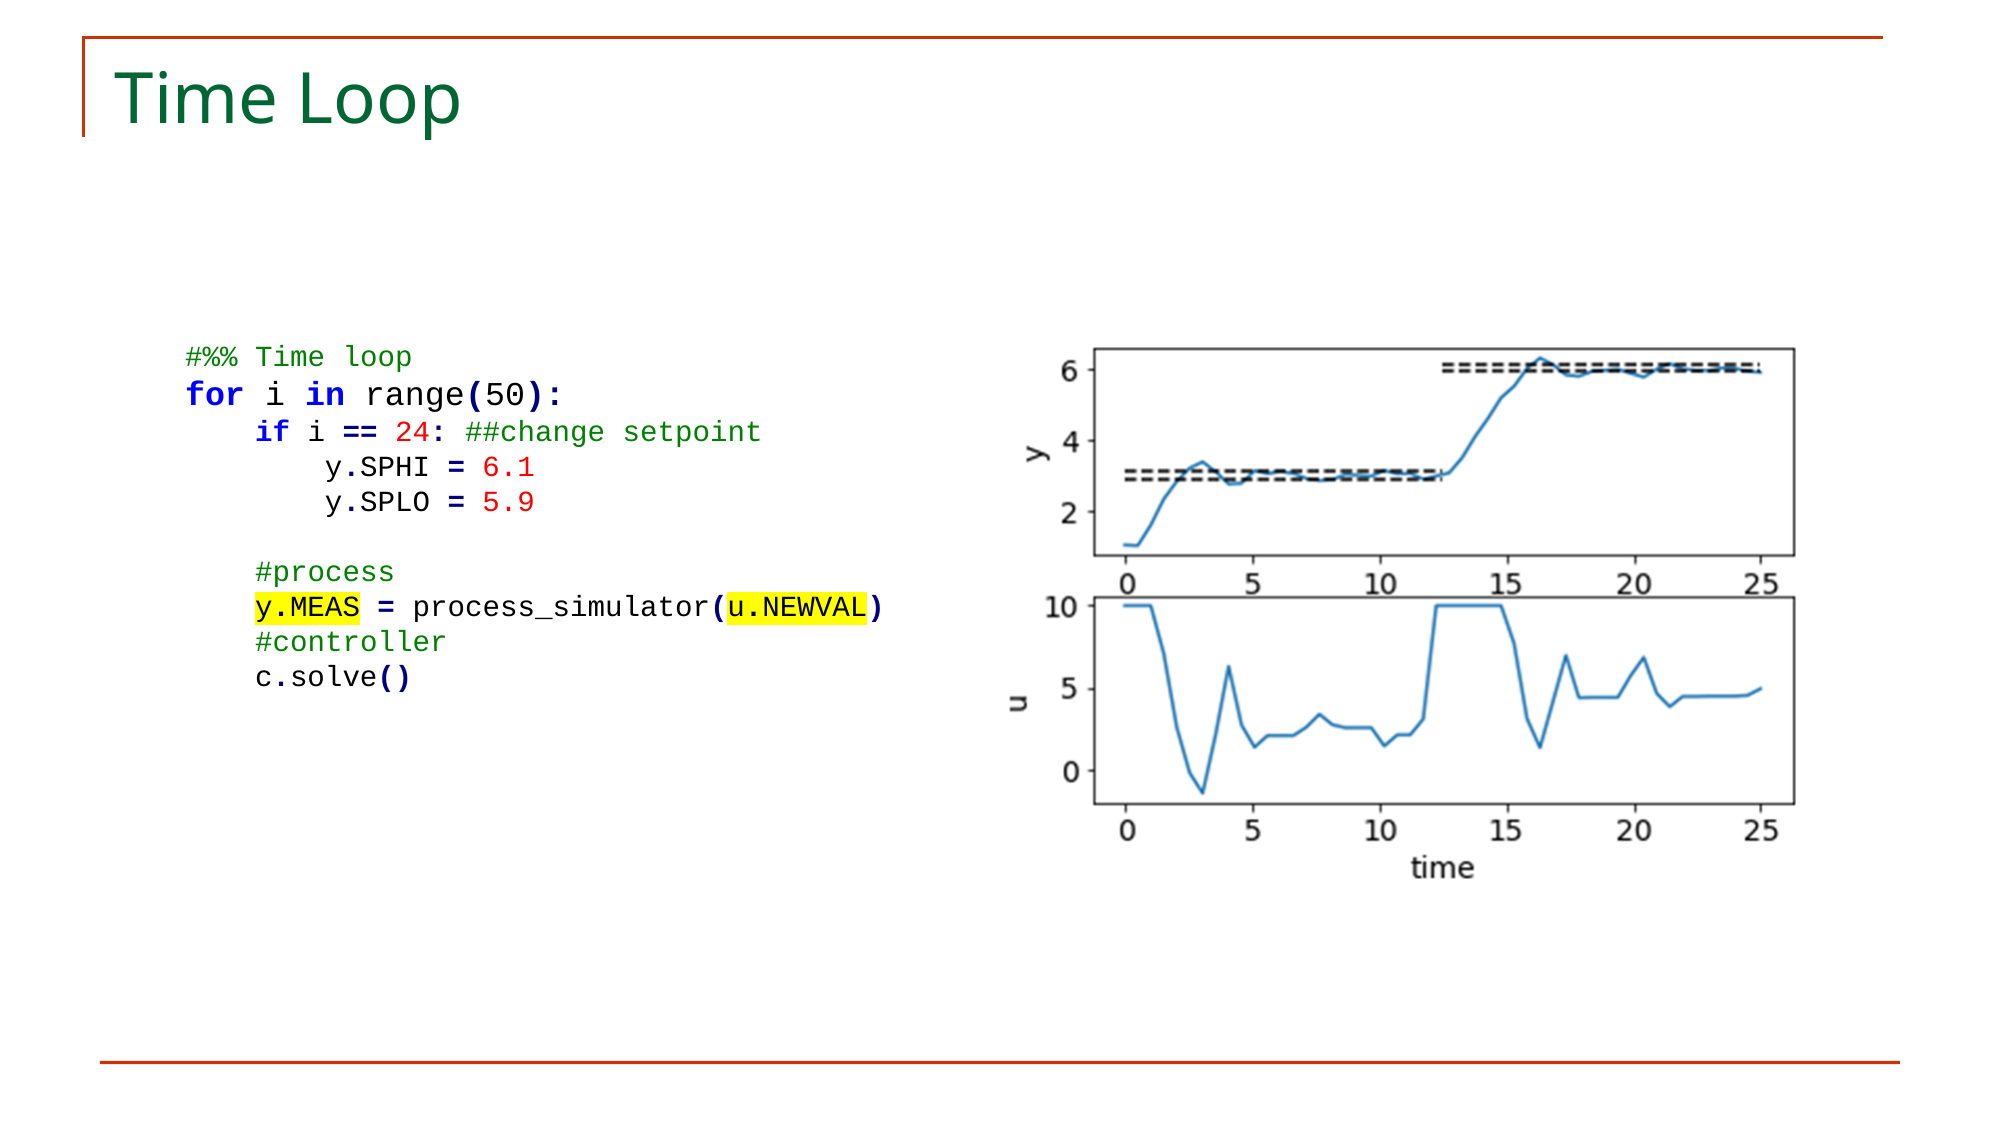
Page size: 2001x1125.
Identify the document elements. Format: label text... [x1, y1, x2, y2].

picture [989, 327, 1814, 900]
text_box #%% Time loop for i in range(50): if i == 24: ##change setpoint y.SPHI = 6.1 y.SPLO = 5.9 #process y.MEAS = process_simulator(u.NEWVAL) #controller c.solve() [170, 330, 989, 790]
title Time Loop [99, 45, 1900, 163]
